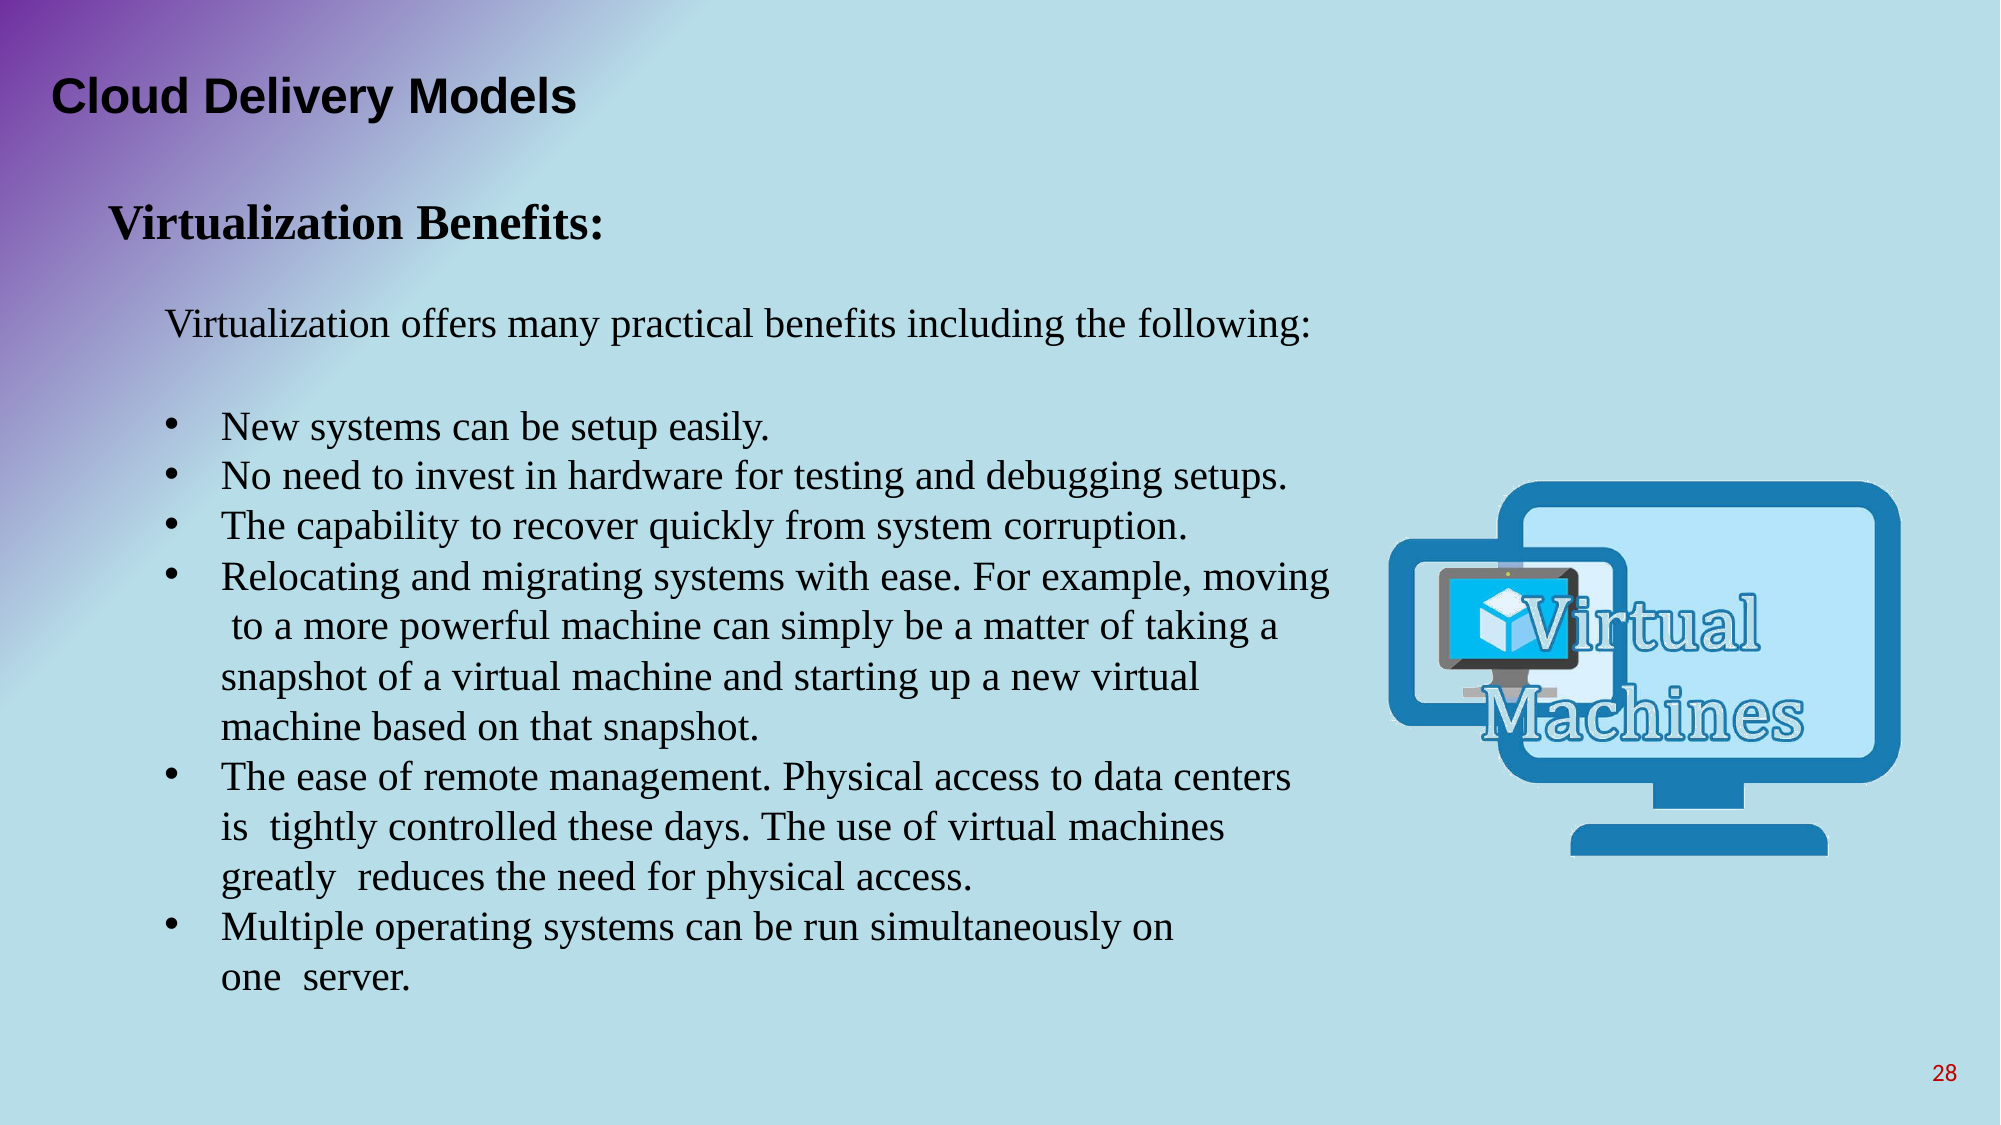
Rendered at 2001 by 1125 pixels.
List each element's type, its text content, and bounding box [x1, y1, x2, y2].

title Cloud Delivery Models [48, 61, 581, 251]
text_box [1354, 459, 1931, 884]
slide_number 28 [1925, 1060, 1964, 1125]
text_box Virtualization Benefits: Virtualization offers many practical benefits including the following: New systems can be setup easily. No need to invest in hardware for testing and debugging setups. The capability to recover quickly from system corruption. Relocating and migrating systems with ease. For example, moving to a more powerful machine can simply be a matter of taking a snapshot of a virtual machine and starting up a new virtual machine based on that snapshot. The ease of remote management. Physical access to data centers is tightly controlled these days. The use of virtual machines greatly reduces the need for physical access. Multiple operating systems can be run simultaneously on one server. [105, 187, 1332, 999]
